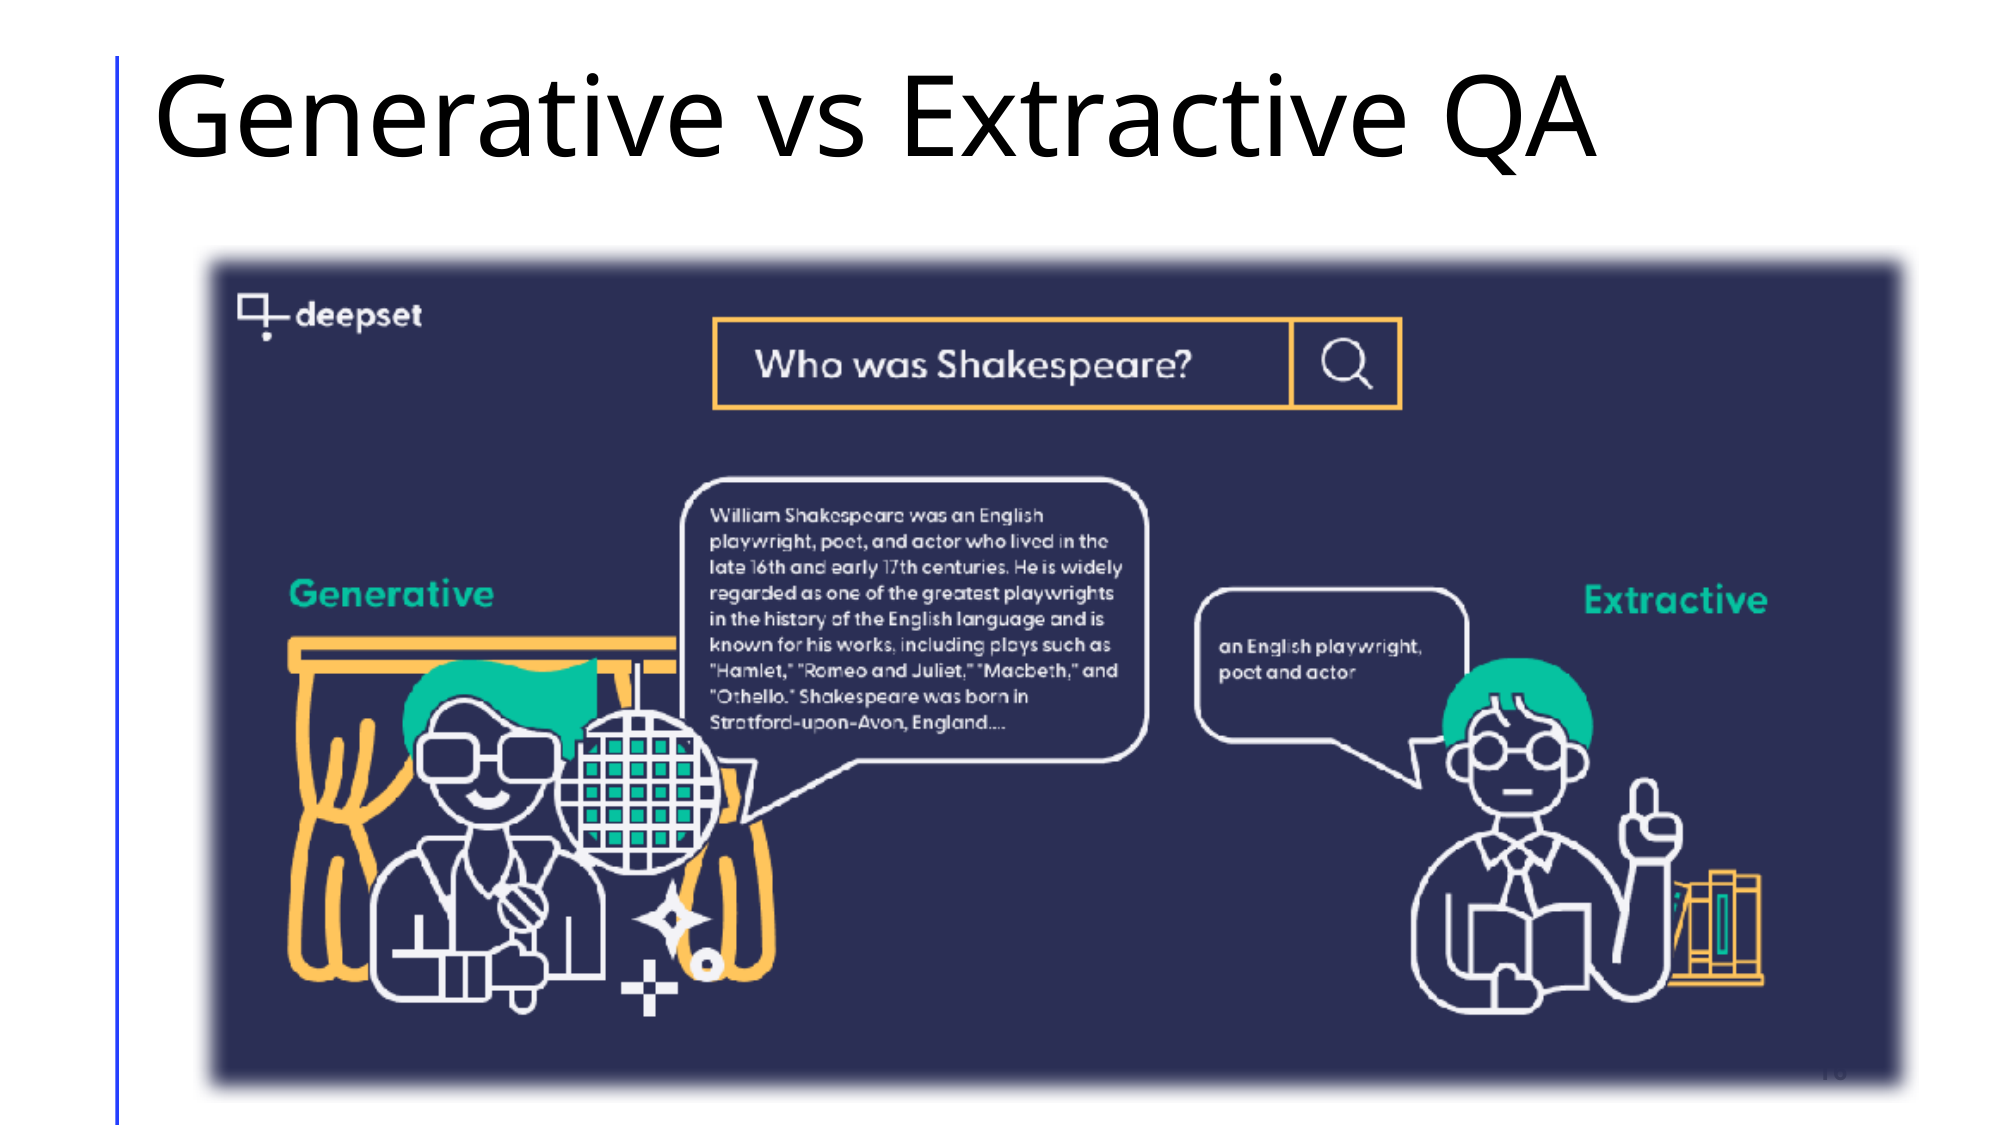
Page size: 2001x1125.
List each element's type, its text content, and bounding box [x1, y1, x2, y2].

picture [193, 245, 1919, 1103]
title Generative vs Extractive QA [137, 28, 1863, 212]
